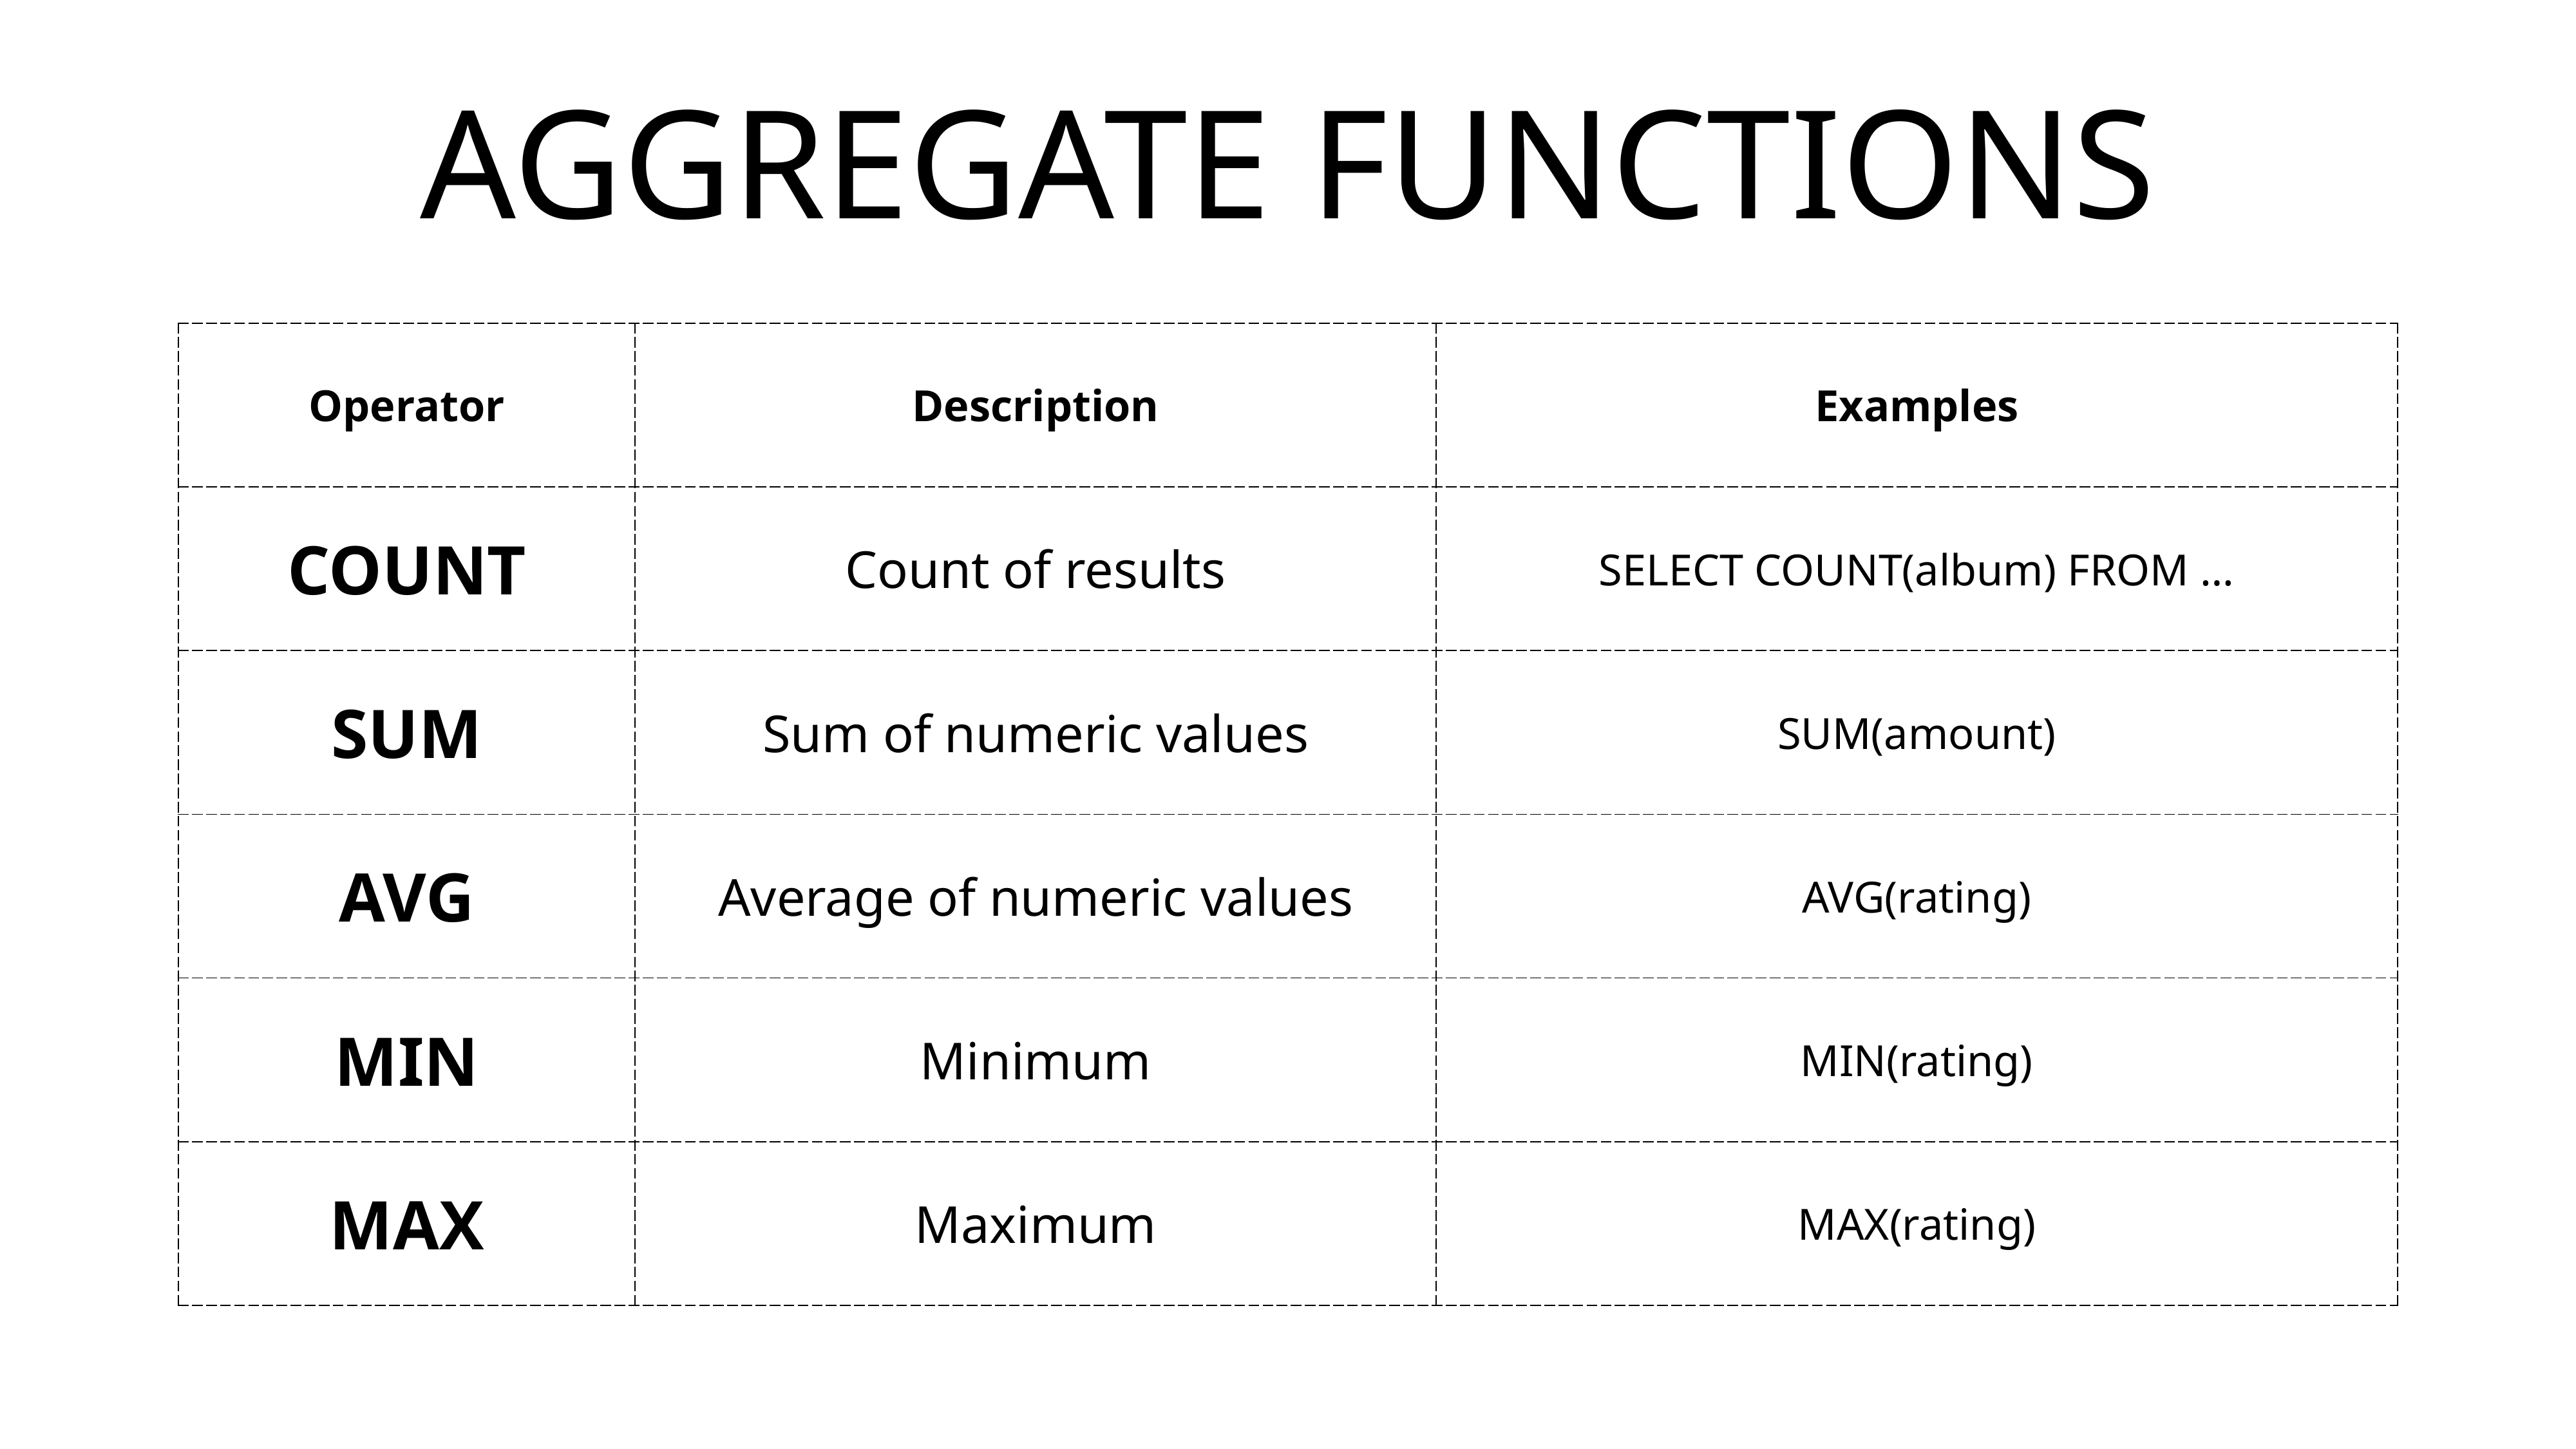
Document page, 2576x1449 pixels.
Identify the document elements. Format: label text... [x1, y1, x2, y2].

table_cell Sum of numeric values [635, 650, 1436, 814]
table_cell Maximum [635, 1142, 1436, 1305]
table_cell AVG(rating) [1436, 814, 2398, 978]
table_cell MAX [178, 1142, 635, 1305]
table_cell MIN(rating) [1436, 978, 2398, 1142]
table_cell COUNT [178, 487, 635, 650]
table_cell Minimum [635, 978, 1436, 1142]
table_cell SUM [178, 650, 635, 814]
table_header Description [635, 323, 1436, 487]
table_cell SUM(amount) [1436, 650, 2398, 814]
table_cell SELECT COUNT(album) FROM … [1436, 487, 2398, 650]
table_header Operator [178, 323, 635, 487]
title AGGREGATE FUNCTIONS [178, 37, 2398, 279]
table_header Examples [1436, 323, 2398, 487]
table_cell Count of results [635, 487, 1436, 650]
table_cell MAX(rating) [1436, 1142, 2398, 1305]
table_cell AVG [178, 814, 635, 978]
table_cell MIN [178, 978, 635, 1142]
table_cell Average of numeric values [635, 814, 1436, 978]
